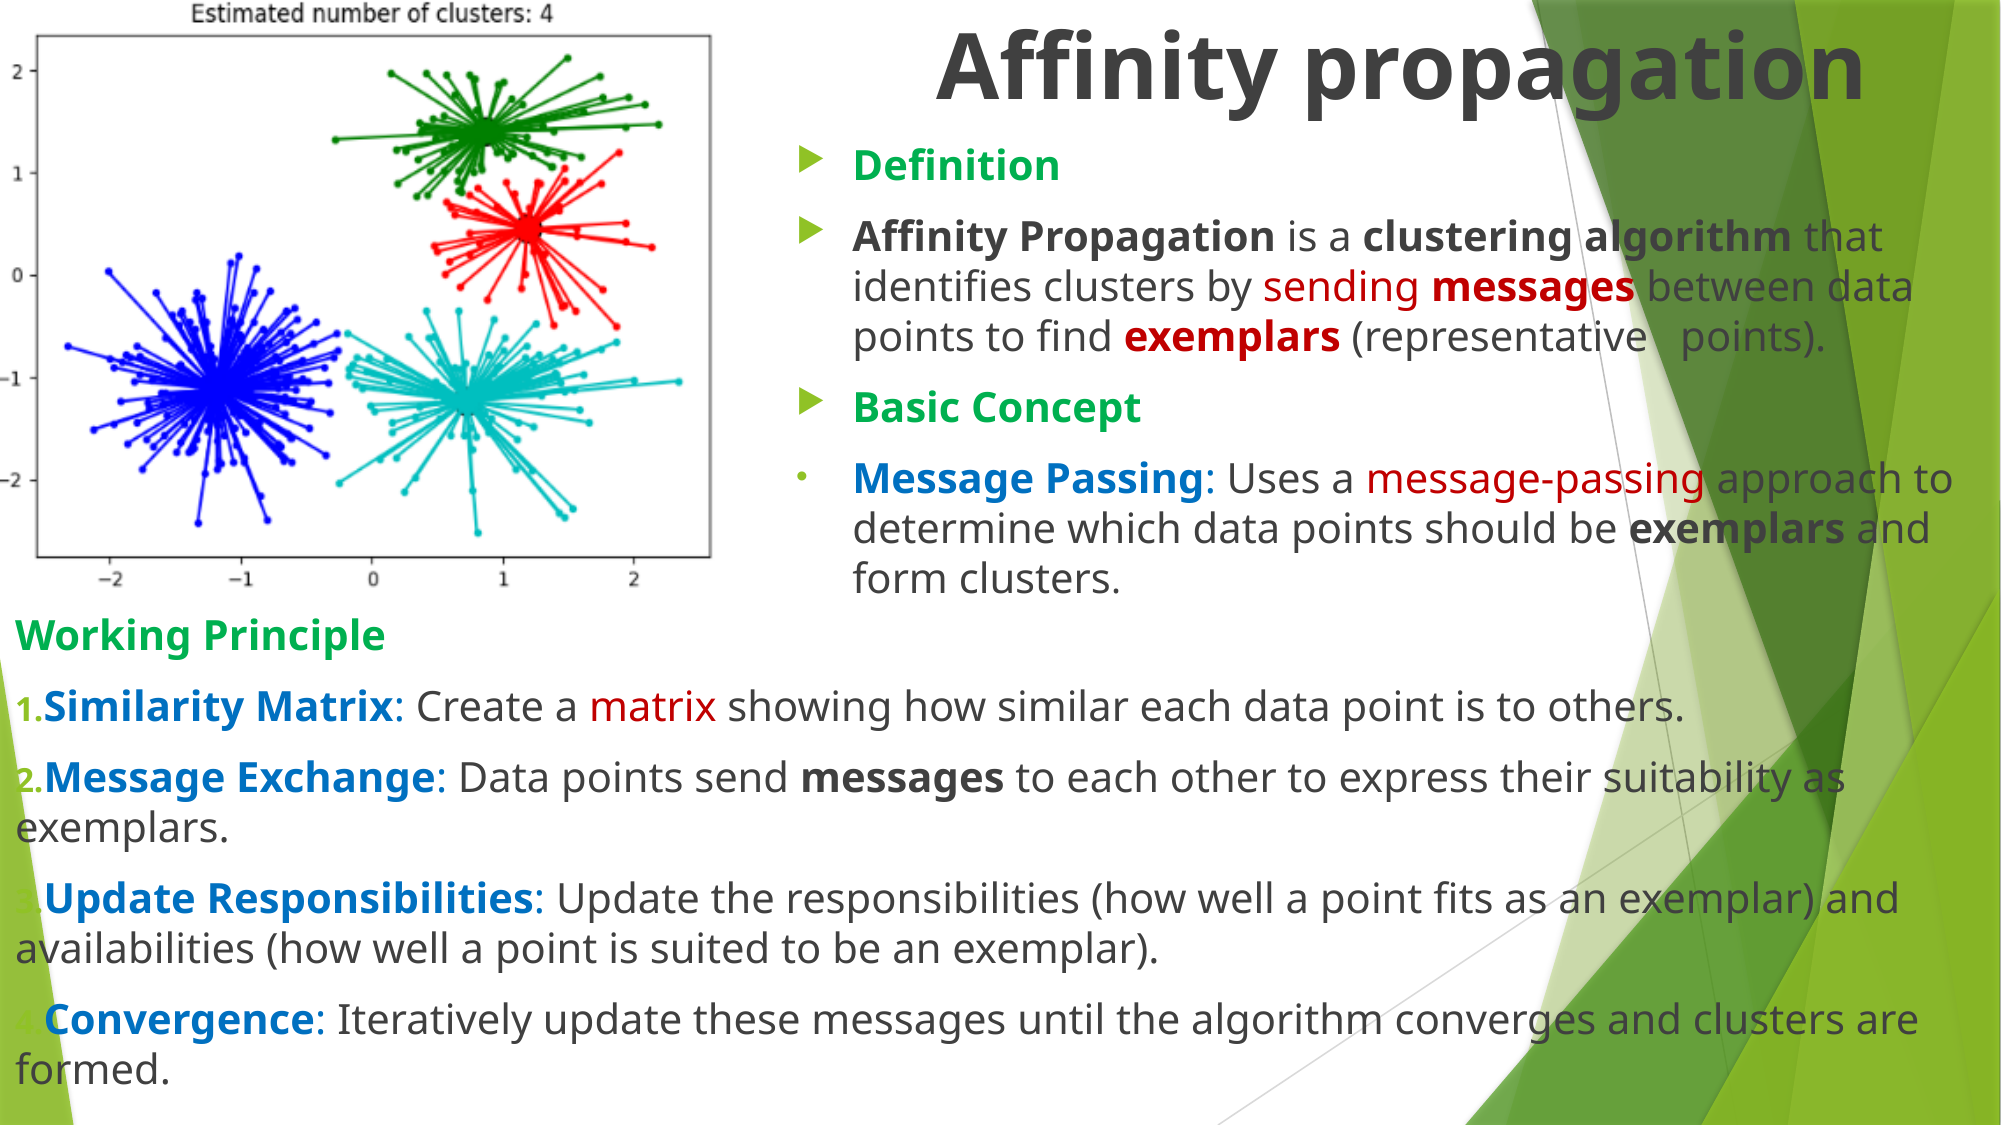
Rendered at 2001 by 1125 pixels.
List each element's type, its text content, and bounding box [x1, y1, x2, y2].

picture [0, 0, 730, 609]
list Affinity propagation Definition Affinity Propagation is a clustering algorithm that identifies clusters by sending messages between data points to find exemplars (representative points). Basic Concept Message Passing: Uses a message-passing approach to determine which data points should be exemplars and form clusters. [780, 0, 2000, 723]
list Working Principle Similarity Matrix: Create a matrix showing how similar each data point is to others. Message Exchange: Data points send messages to each other to express their suitability as exemplars. Update Responsibilities: Update the responsibilities (how well a point fits as an exemplar) and availabilities (how well a point is suited to be an exemplar). Convergence: Iteratively update these messages until the algorithm converges and clusters are formed. [0, 545, 1966, 1125]
